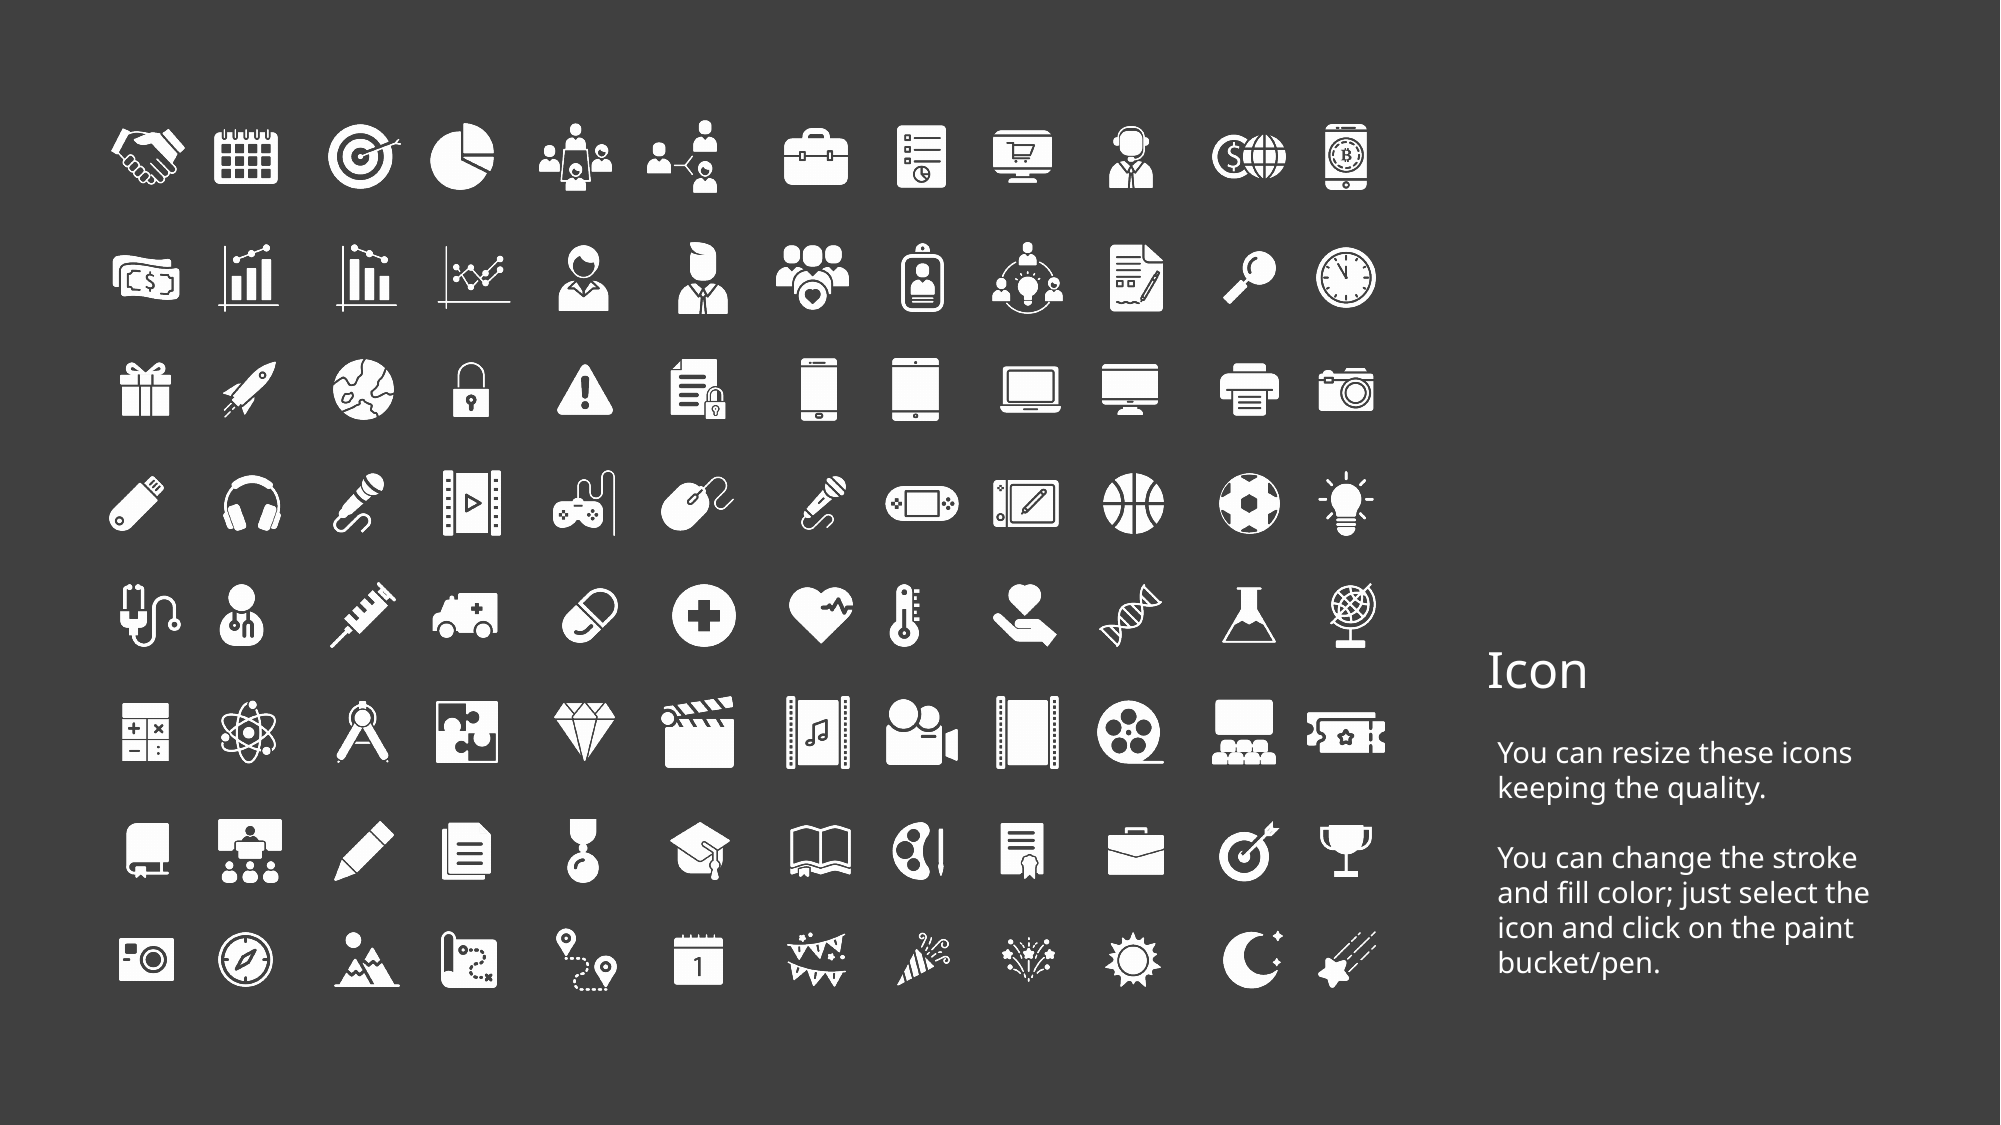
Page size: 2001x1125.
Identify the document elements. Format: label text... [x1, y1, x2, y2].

picture [214, 129, 278, 184]
picture [1219, 473, 1280, 534]
picture [1099, 584, 1162, 647]
picture [661, 696, 734, 768]
picture [218, 244, 279, 312]
picture [901, 243, 944, 312]
picture [992, 242, 1063, 314]
picture [119, 938, 174, 981]
picture [553, 470, 615, 536]
picture [1102, 364, 1158, 415]
picture [674, 934, 723, 985]
picture [336, 244, 397, 312]
picture [1103, 473, 1164, 534]
picture [670, 359, 726, 419]
picture [554, 703, 615, 761]
picture [108, 476, 164, 531]
picture [219, 584, 264, 646]
picture [1000, 823, 1044, 879]
picture [437, 246, 511, 310]
picture [453, 362, 489, 417]
picture [333, 359, 394, 420]
picture [120, 362, 171, 416]
picture [787, 932, 846, 987]
picture [885, 486, 959, 521]
picture [562, 588, 618, 643]
picture [786, 696, 850, 769]
picture [993, 130, 1052, 183]
picture [330, 582, 396, 648]
picture [790, 825, 851, 877]
picture [801, 358, 837, 421]
picture [539, 123, 612, 191]
picture [1109, 125, 1153, 188]
picture [1316, 247, 1376, 308]
picture [122, 703, 169, 762]
picture [672, 584, 736, 647]
picture [885, 699, 958, 765]
picture [334, 932, 400, 987]
picture [218, 932, 273, 987]
picture [556, 364, 613, 415]
picture [993, 480, 1059, 527]
picture [1219, 820, 1280, 882]
picture [892, 358, 939, 421]
text_box Icon [1472, 631, 1903, 706]
picture [1307, 712, 1385, 753]
picture [1330, 583, 1376, 648]
picture [1223, 251, 1276, 304]
picture [556, 928, 617, 991]
picture [891, 822, 944, 880]
picture [776, 245, 849, 310]
picture [442, 822, 491, 880]
picture [1223, 930, 1283, 989]
picture [1222, 587, 1276, 644]
picture [789, 587, 853, 644]
picture [1002, 937, 1055, 982]
picture [333, 473, 384, 533]
picture [1108, 827, 1164, 875]
picture [996, 696, 1059, 769]
picture [1110, 244, 1163, 312]
picture [1212, 134, 1286, 179]
picture [1097, 700, 1164, 764]
picture [432, 593, 498, 638]
picture [335, 701, 389, 763]
picture [441, 931, 497, 988]
picture [120, 584, 181, 647]
picture [567, 819, 599, 883]
picture [112, 255, 180, 300]
picture [218, 819, 282, 883]
picture [1220, 363, 1279, 416]
picture [889, 584, 920, 647]
picture [678, 242, 728, 314]
text_box You can resize these icons keeping the quality. You can change the stroke and fill color; just select the icon and click on the paint bucket/pen. [1482, 726, 1913, 987]
picture [334, 821, 394, 881]
picture [801, 476, 846, 530]
picture [784, 128, 848, 185]
picture [443, 470, 501, 536]
picture [1325, 124, 1367, 190]
picture [1212, 699, 1276, 765]
picture [223, 361, 276, 418]
picture [1318, 471, 1374, 536]
picture [222, 475, 281, 531]
picture [993, 584, 1057, 647]
picture [328, 124, 401, 189]
picture [1318, 368, 1374, 411]
picture [897, 932, 950, 986]
picture [430, 123, 494, 190]
picture [897, 125, 946, 188]
picture [1320, 825, 1372, 877]
picture [221, 700, 276, 764]
picture [670, 822, 730, 880]
picture [1105, 932, 1161, 987]
picture [647, 120, 717, 193]
picture [1000, 366, 1061, 413]
picture [1318, 931, 1376, 988]
picture [111, 128, 185, 185]
picture [126, 823, 169, 879]
picture [436, 701, 498, 763]
picture [661, 476, 734, 531]
picture [558, 245, 609, 311]
